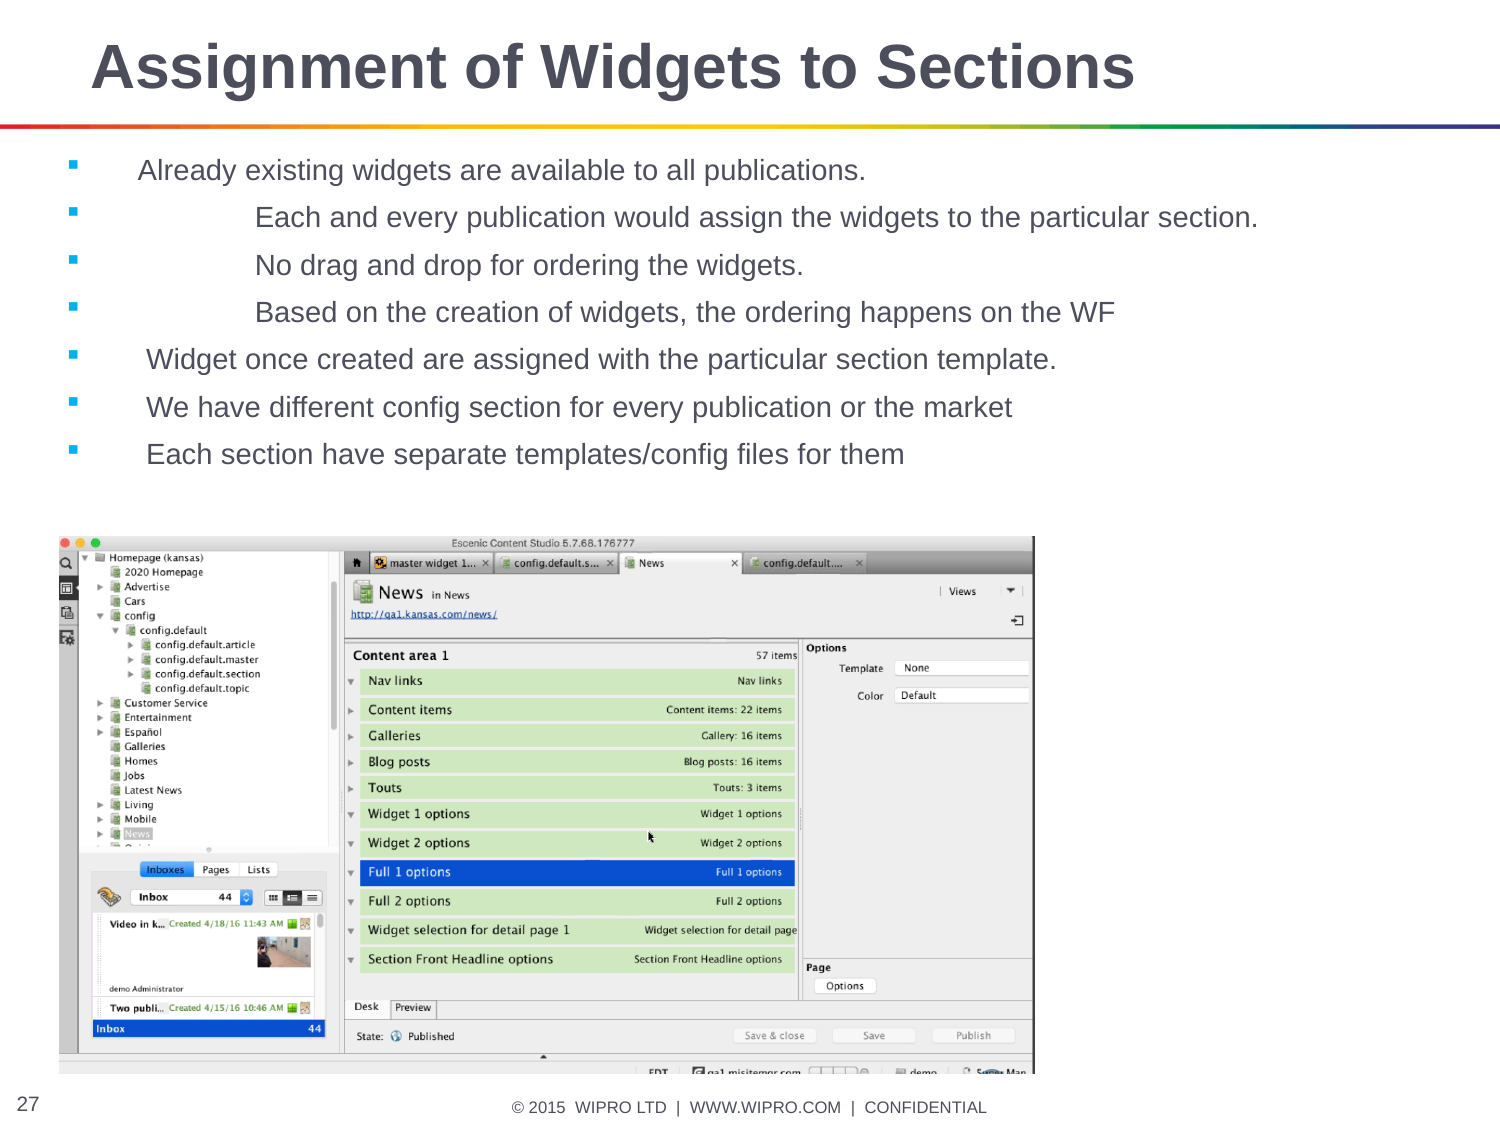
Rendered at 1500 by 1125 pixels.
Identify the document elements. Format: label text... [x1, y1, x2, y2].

title Assignment of Widgets to Sections [74, 17, 1426, 109]
picture [58, 536, 1035, 1075]
list Already existing widgets are available to all publications. Each and every publication would assign the widgets to the particular section. No drag and drop for ordering the widgets. Based on the creation of widgets, the ordering happens on the WF Widget once created are assigned with the particular section template. We have different config section for every publication or the market Each section have separate templates/config files for them [59, 143, 1425, 1057]
